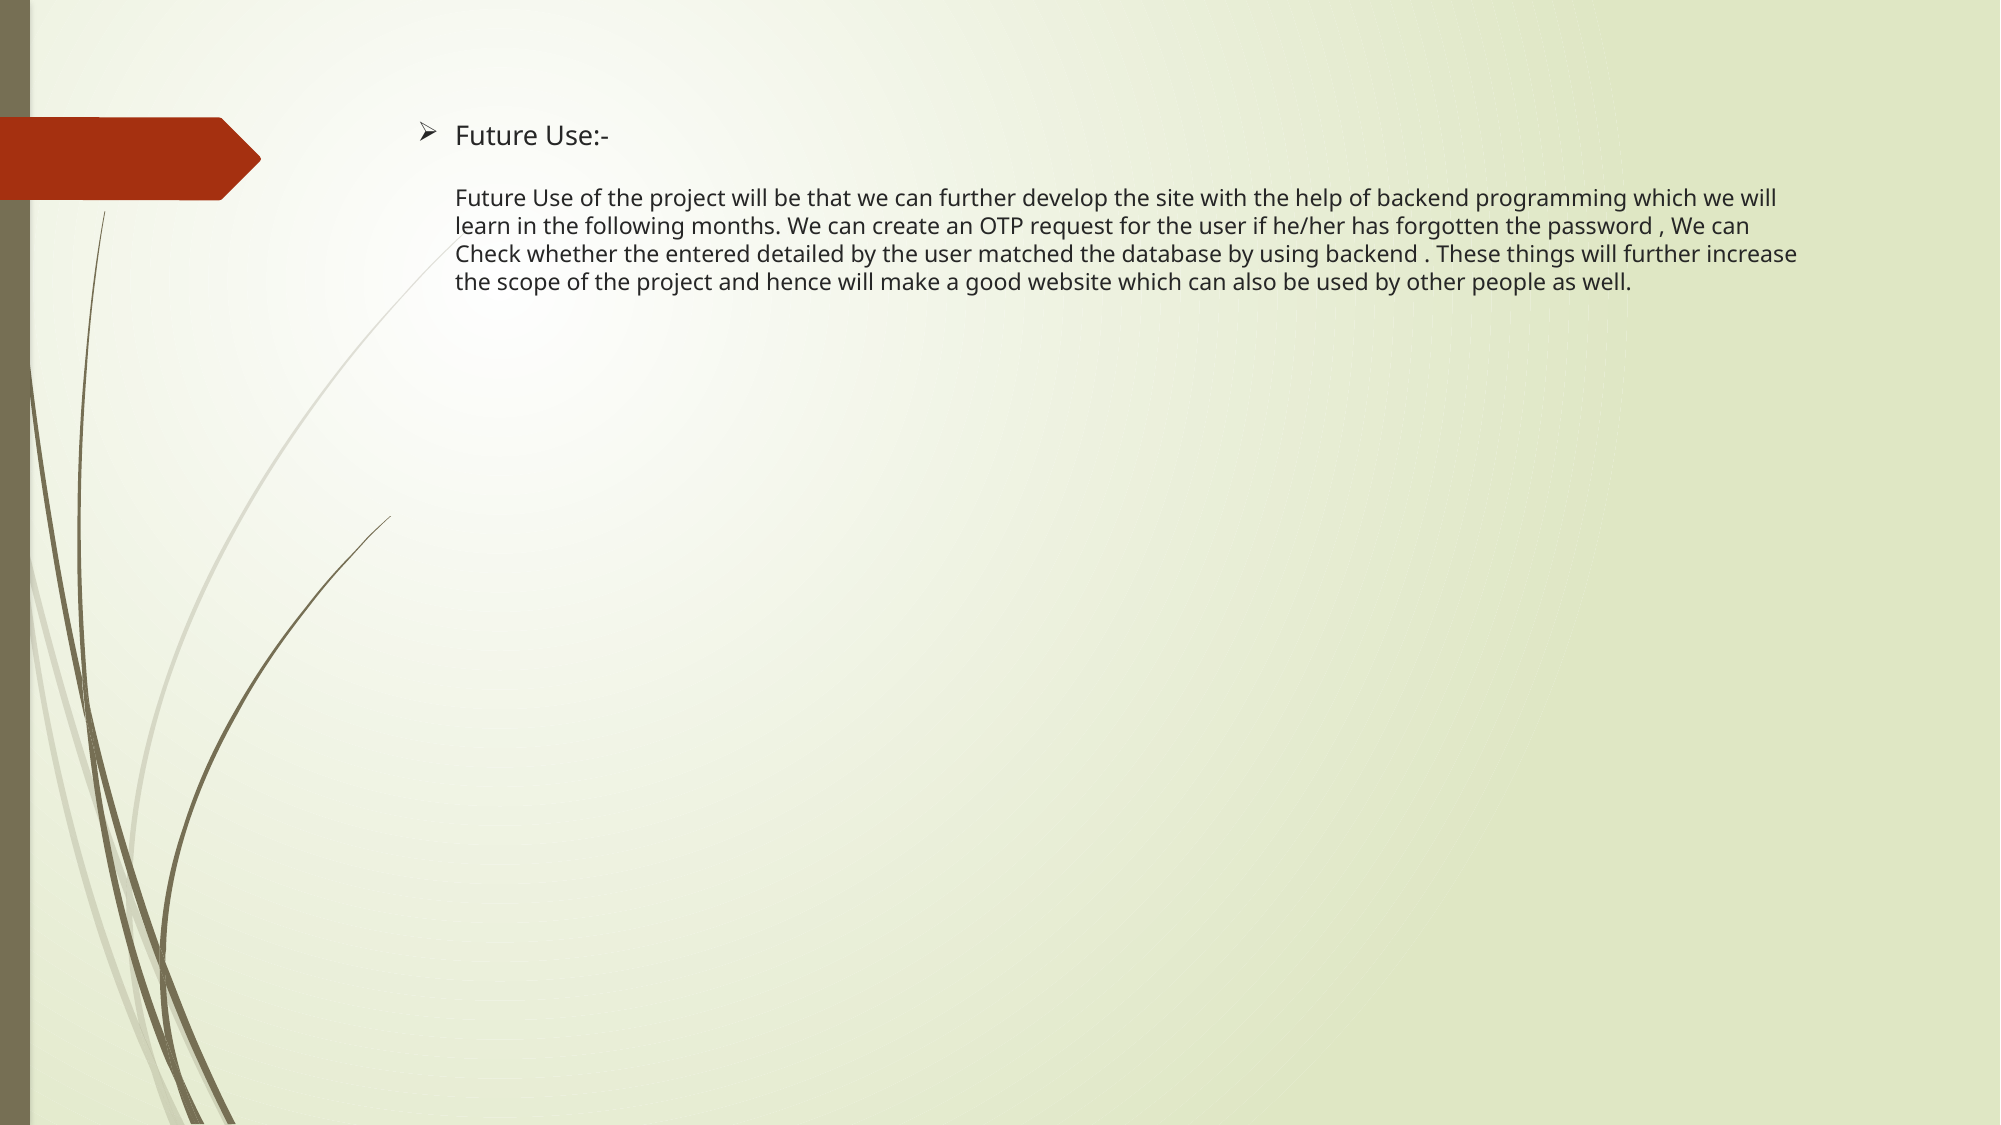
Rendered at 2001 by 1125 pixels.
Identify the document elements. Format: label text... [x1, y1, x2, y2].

title Future Use:- Future Use of the project will be that we can further develop the site with the help of backend programming which we will learn in the following months. We can create an OTP request for the user if he/her has forgotten the password , We can Check whether the entered detailed by the user matched the database by using backend . These things will further increase the scope of the project and hence will make a good website which can also be used by other people as well. [402, 111, 1813, 329]
